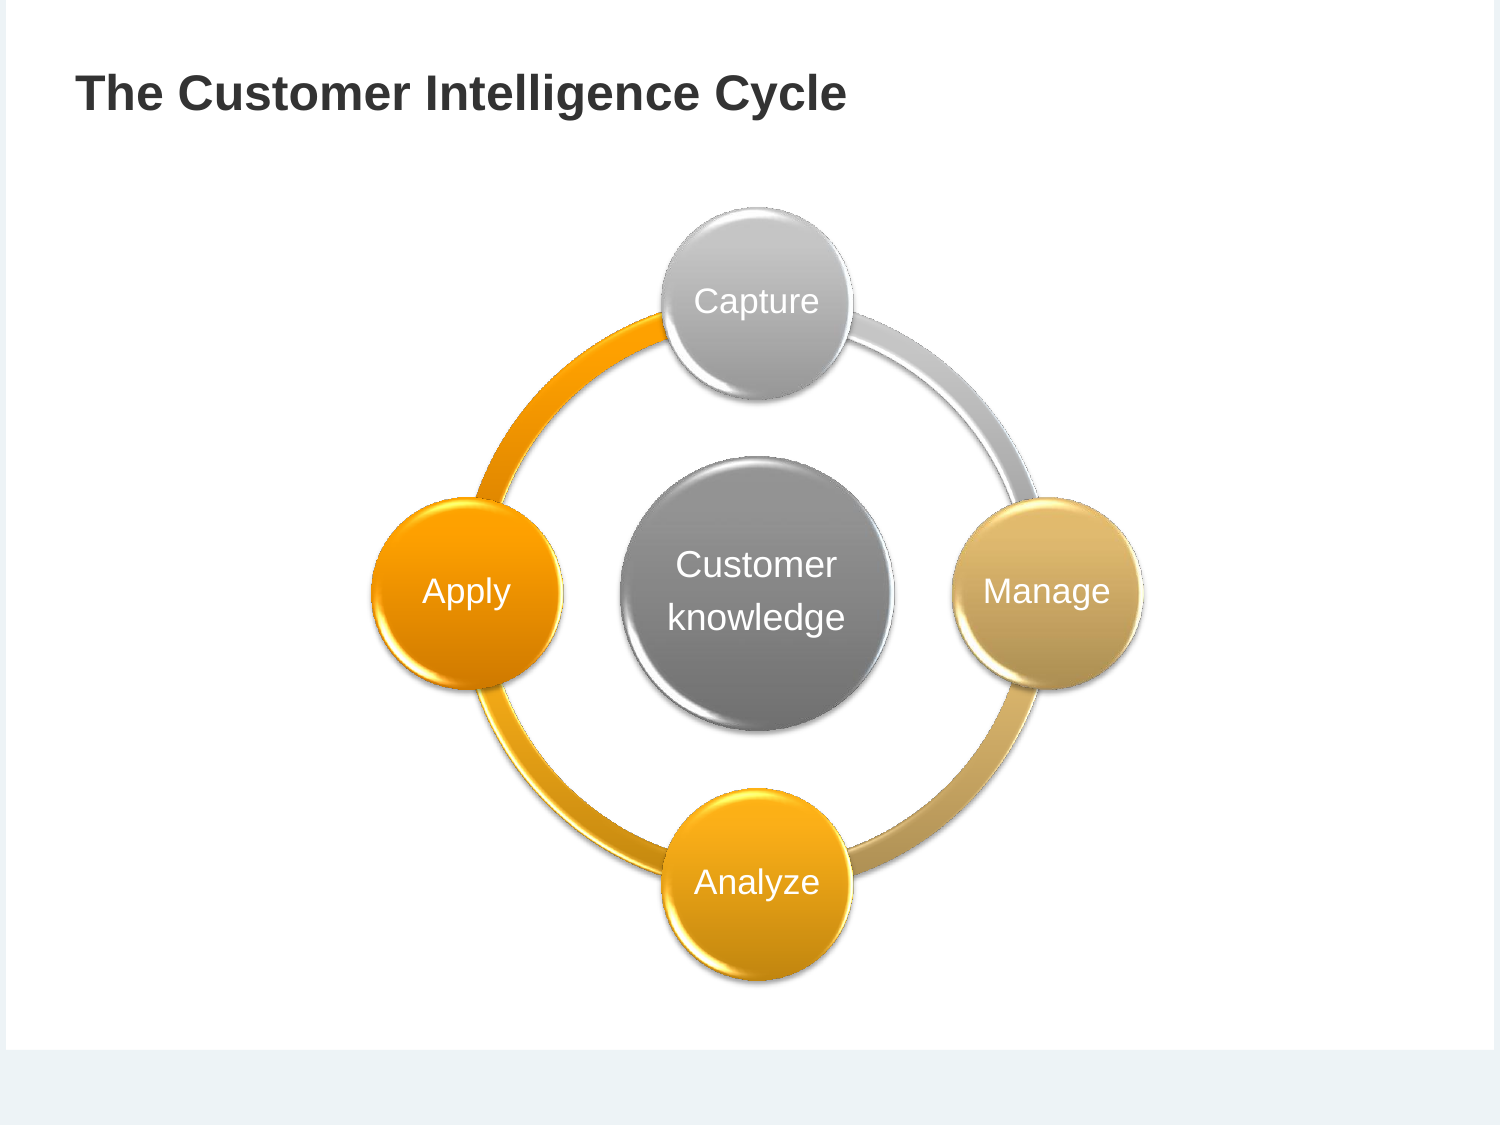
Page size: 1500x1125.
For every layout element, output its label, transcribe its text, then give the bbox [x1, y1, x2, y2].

text_box [653, 784, 860, 991]
text_box Analyze [691, 858, 822, 904]
text_box [452, 589, 749, 902]
text_box Capture [691, 278, 822, 323]
text_box Apply [420, 568, 513, 613]
text_box [452, 292, 749, 589]
text_box [653, 203, 860, 410]
text_box [363, 493, 570, 700]
title The Customer Intelligence Cycle [72, 60, 1428, 176]
text_box Customer knowledge [665, 531, 849, 641]
text_box [612, 452, 901, 741]
text_box [944, 493, 1150, 700]
text_box Manage [980, 568, 1114, 613]
text_box [749, 604, 1061, 902]
text_box [749, 292, 1061, 604]
